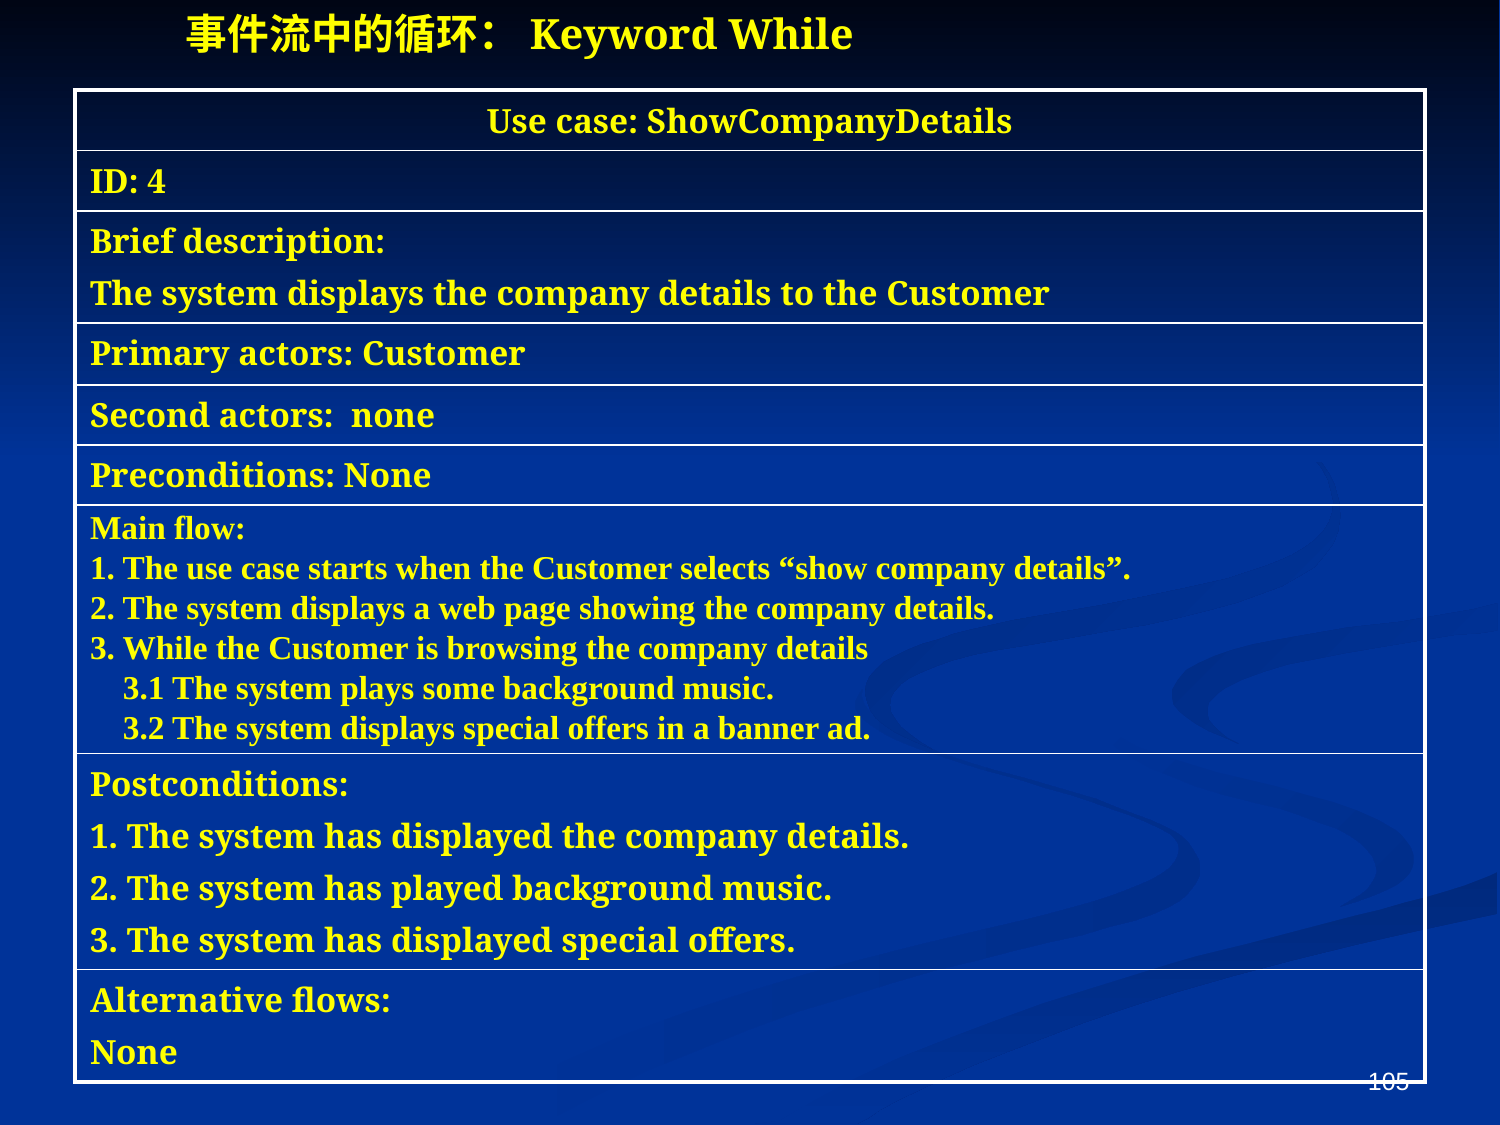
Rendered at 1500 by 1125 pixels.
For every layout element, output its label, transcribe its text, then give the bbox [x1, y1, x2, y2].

table_cell Preconditions: None [77, 446, 1423, 504]
table_cell Alternative flows: None [77, 970, 1423, 1080]
slide_number 105 [1074, 1084, 1426, 1104]
table_cell ID: 4 [77, 151, 1423, 210]
table_cell Main flow: 1. The use case starts when the Customer selects “show company details”. 2. The system displays a web page showing the company details. 3. While the Customer is browsing the company details 3.1 The system plays some background music. 3.2 The system displays special offers in a banner ad. [77, 506, 1423, 753]
text_box 事件流中的循环：Keyword While [171, 0, 904, 65]
table_header Use case: ShowCompanyDetails [77, 92, 1423, 150]
table_cell Brief description: The system displays the company details to the Customer [77, 212, 1423, 322]
table_cell Second actors: none [77, 386, 1423, 444]
table_cell Postconditions: 1. The system has displayed the company details. 2. The system has played background music. 3. The system has displayed special offers. [77, 754, 1423, 969]
table_cell Primary actors: Customer [77, 324, 1423, 384]
